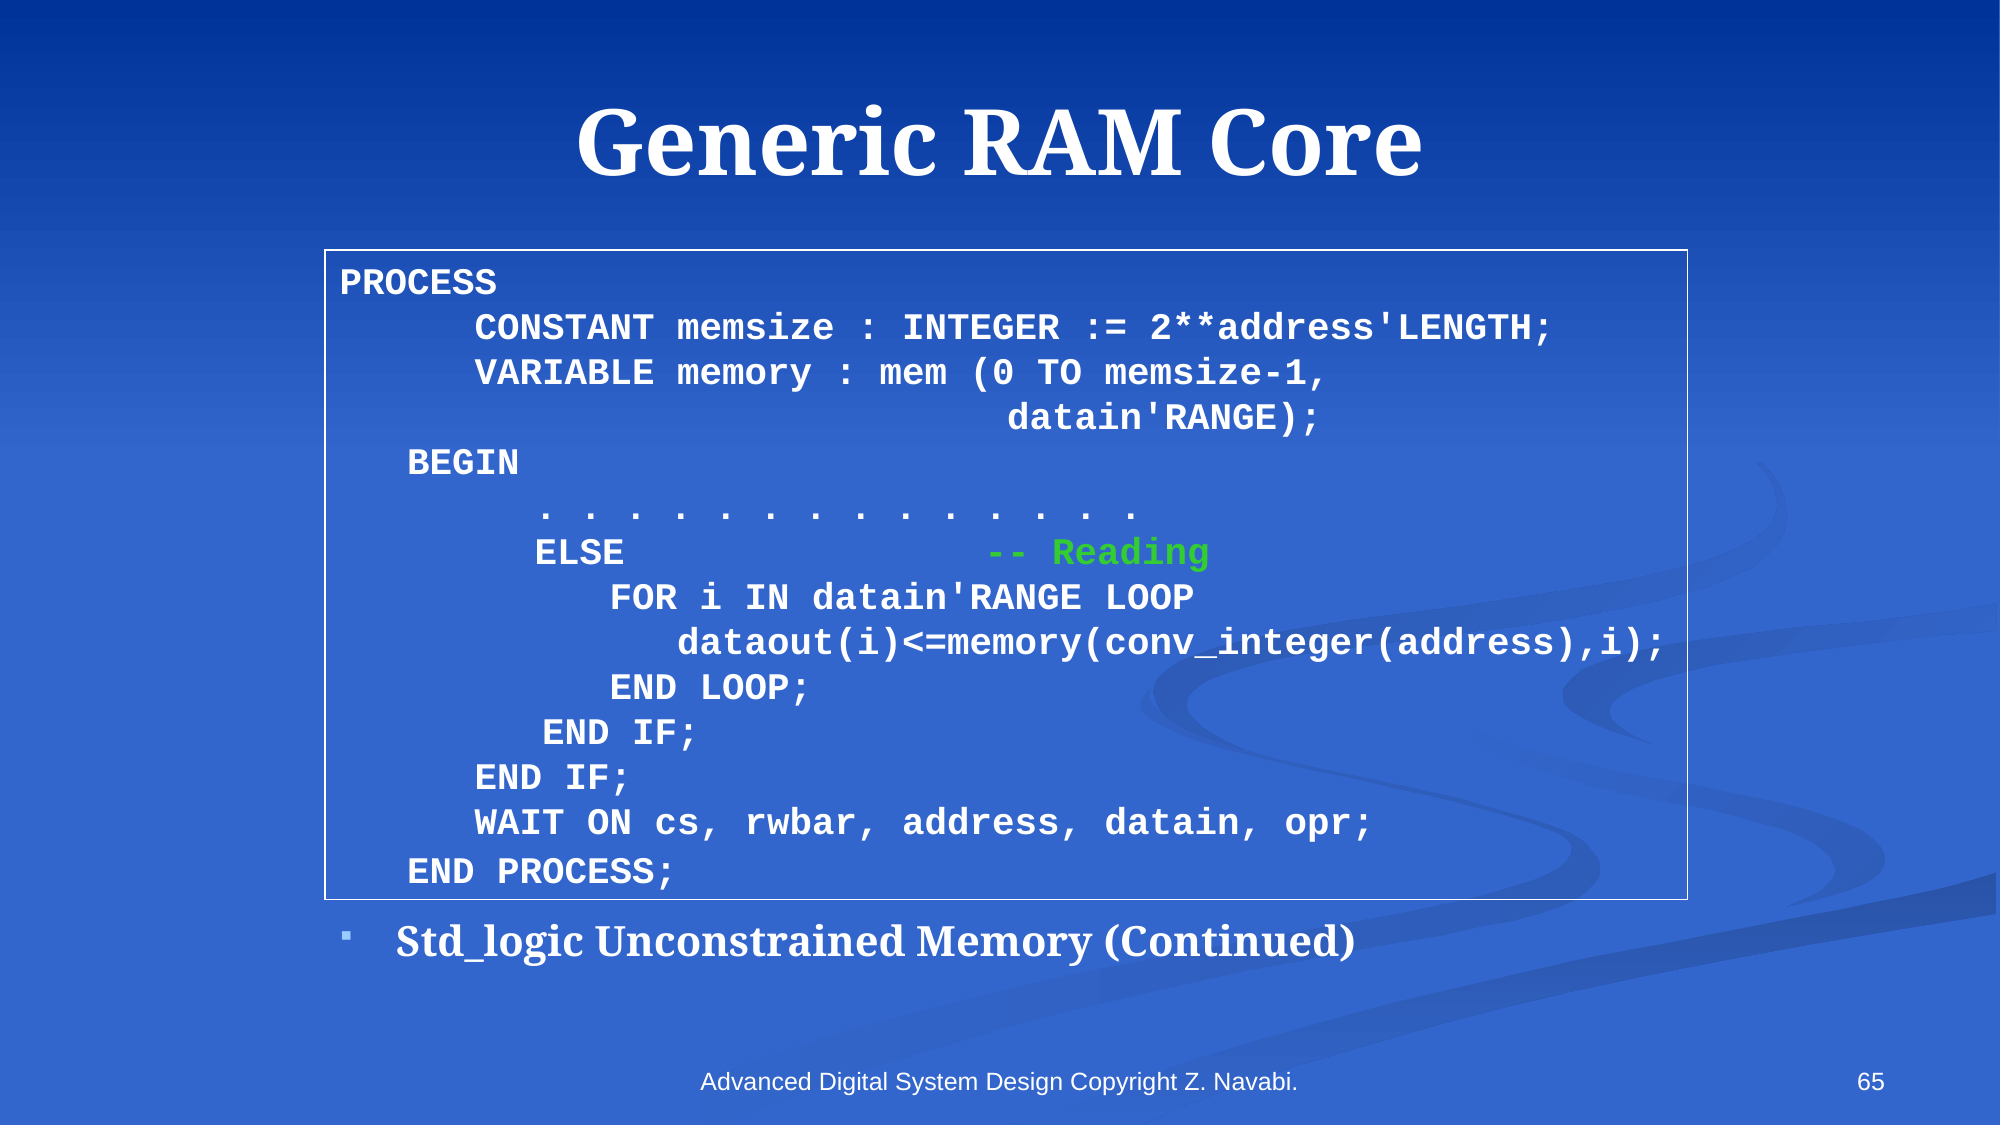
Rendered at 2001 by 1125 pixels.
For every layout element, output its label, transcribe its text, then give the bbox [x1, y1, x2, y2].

slide_number 65 [1433, 1024, 1901, 1104]
footer Advanced Digital System Design Copyright Z. Navabi. [683, 1024, 1317, 1104]
title Generic RAM Core [287, 44, 1713, 233]
text_box Std_logic Unconstrained Memory (Continued) [324, 924, 1675, 1000]
text_box PROCESS CONSTANT memsize : INTEGER := 2**address'LENGTH; VARIABLE memory : mem (0 TO memsize-1, datain'RANGE); BEGIN . . . . . . . . . . . . . . ELSE -- Reading FOR i IN datain'RANGE LOOP dataout(i)<=memory(conv_integer(address),i); END LOOP; END IF; END IF; WAIT ON cs, rwbar, address, datain, opr; END PROCESS; [324, 249, 1688, 900]
